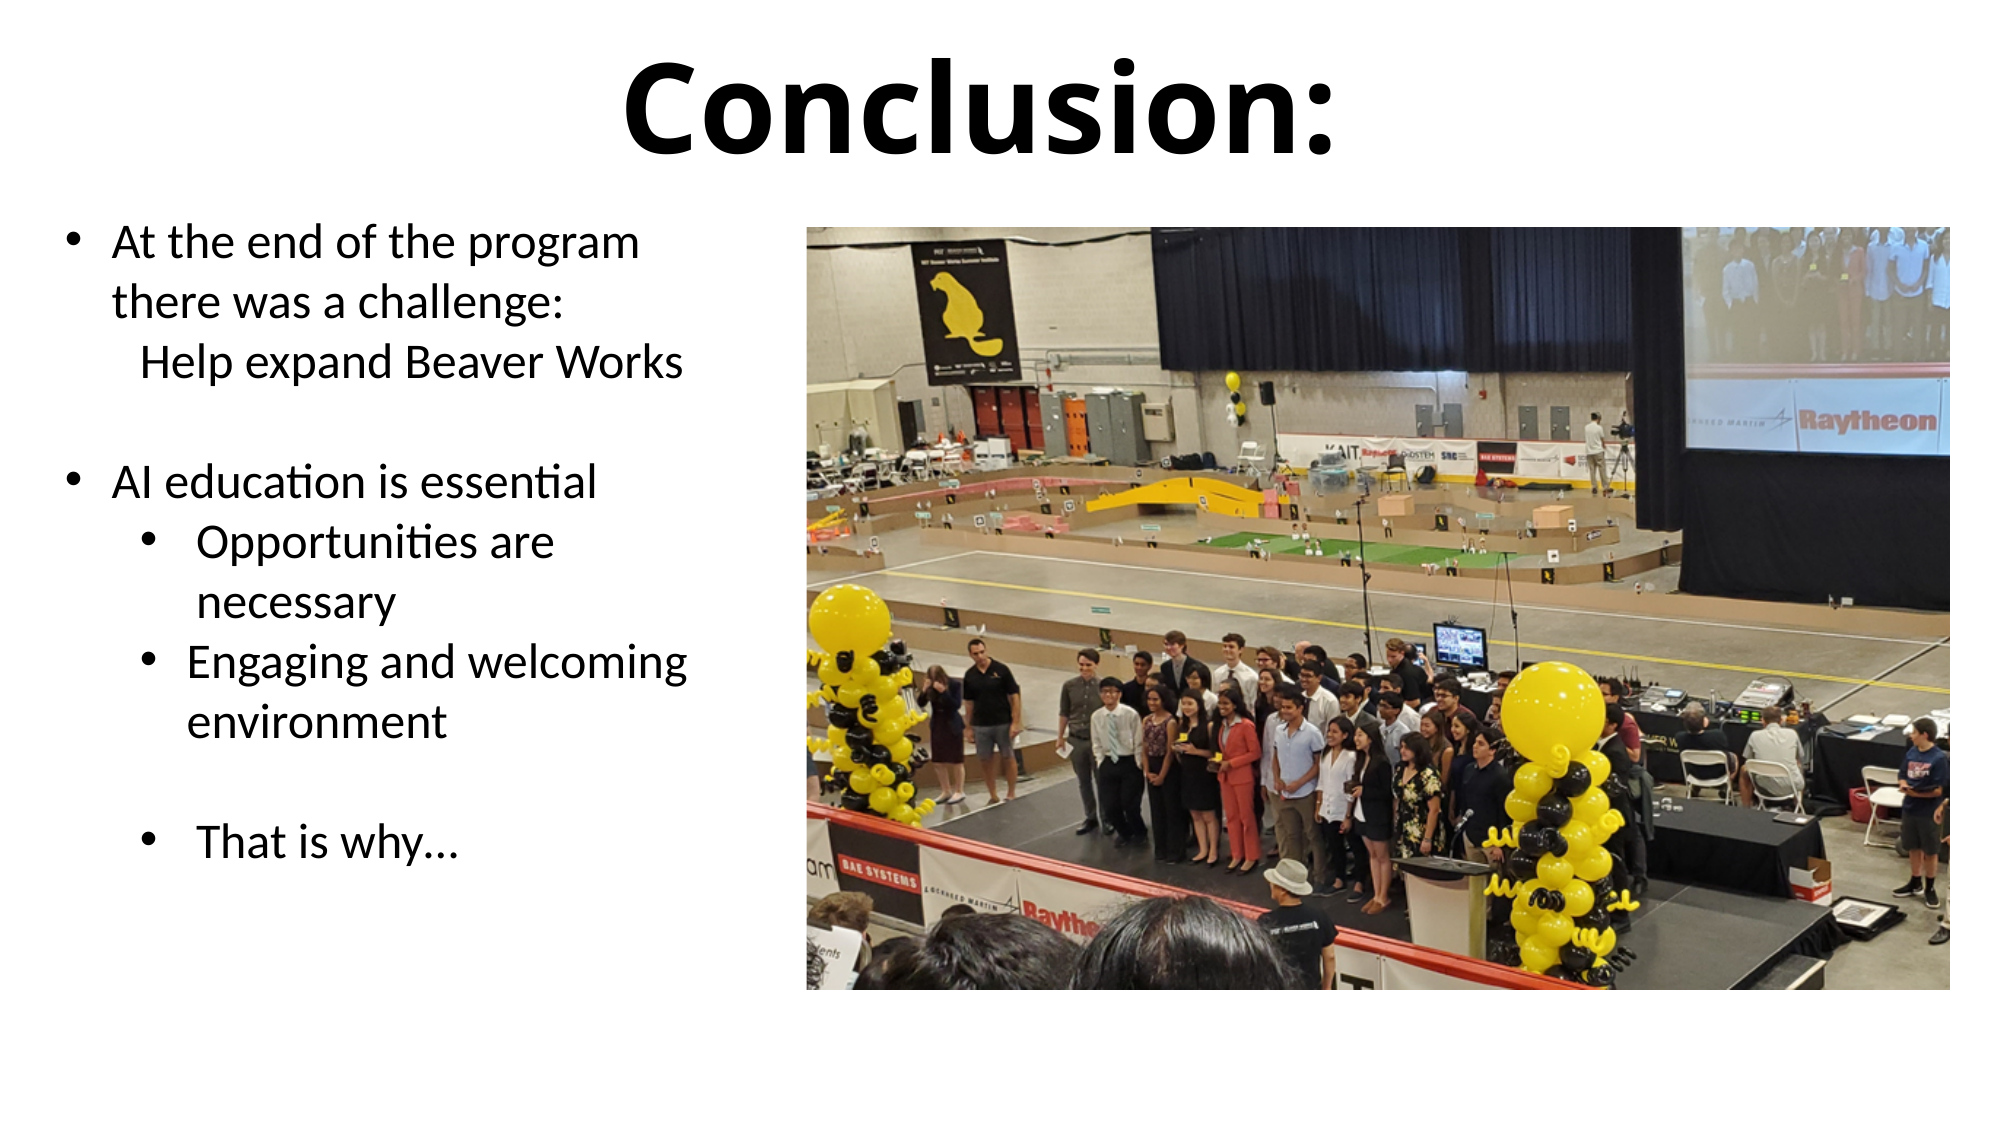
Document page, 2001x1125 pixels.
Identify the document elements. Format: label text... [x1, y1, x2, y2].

title Conclusion: [103, 24, 1856, 201]
text_box At the end of the program there was a challenge: Help expand Beaver Works AI education is essential Opportunities are necessary Engaging and welcoming environment That is why… [49, 200, 765, 876]
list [806, 227, 1950, 990]
